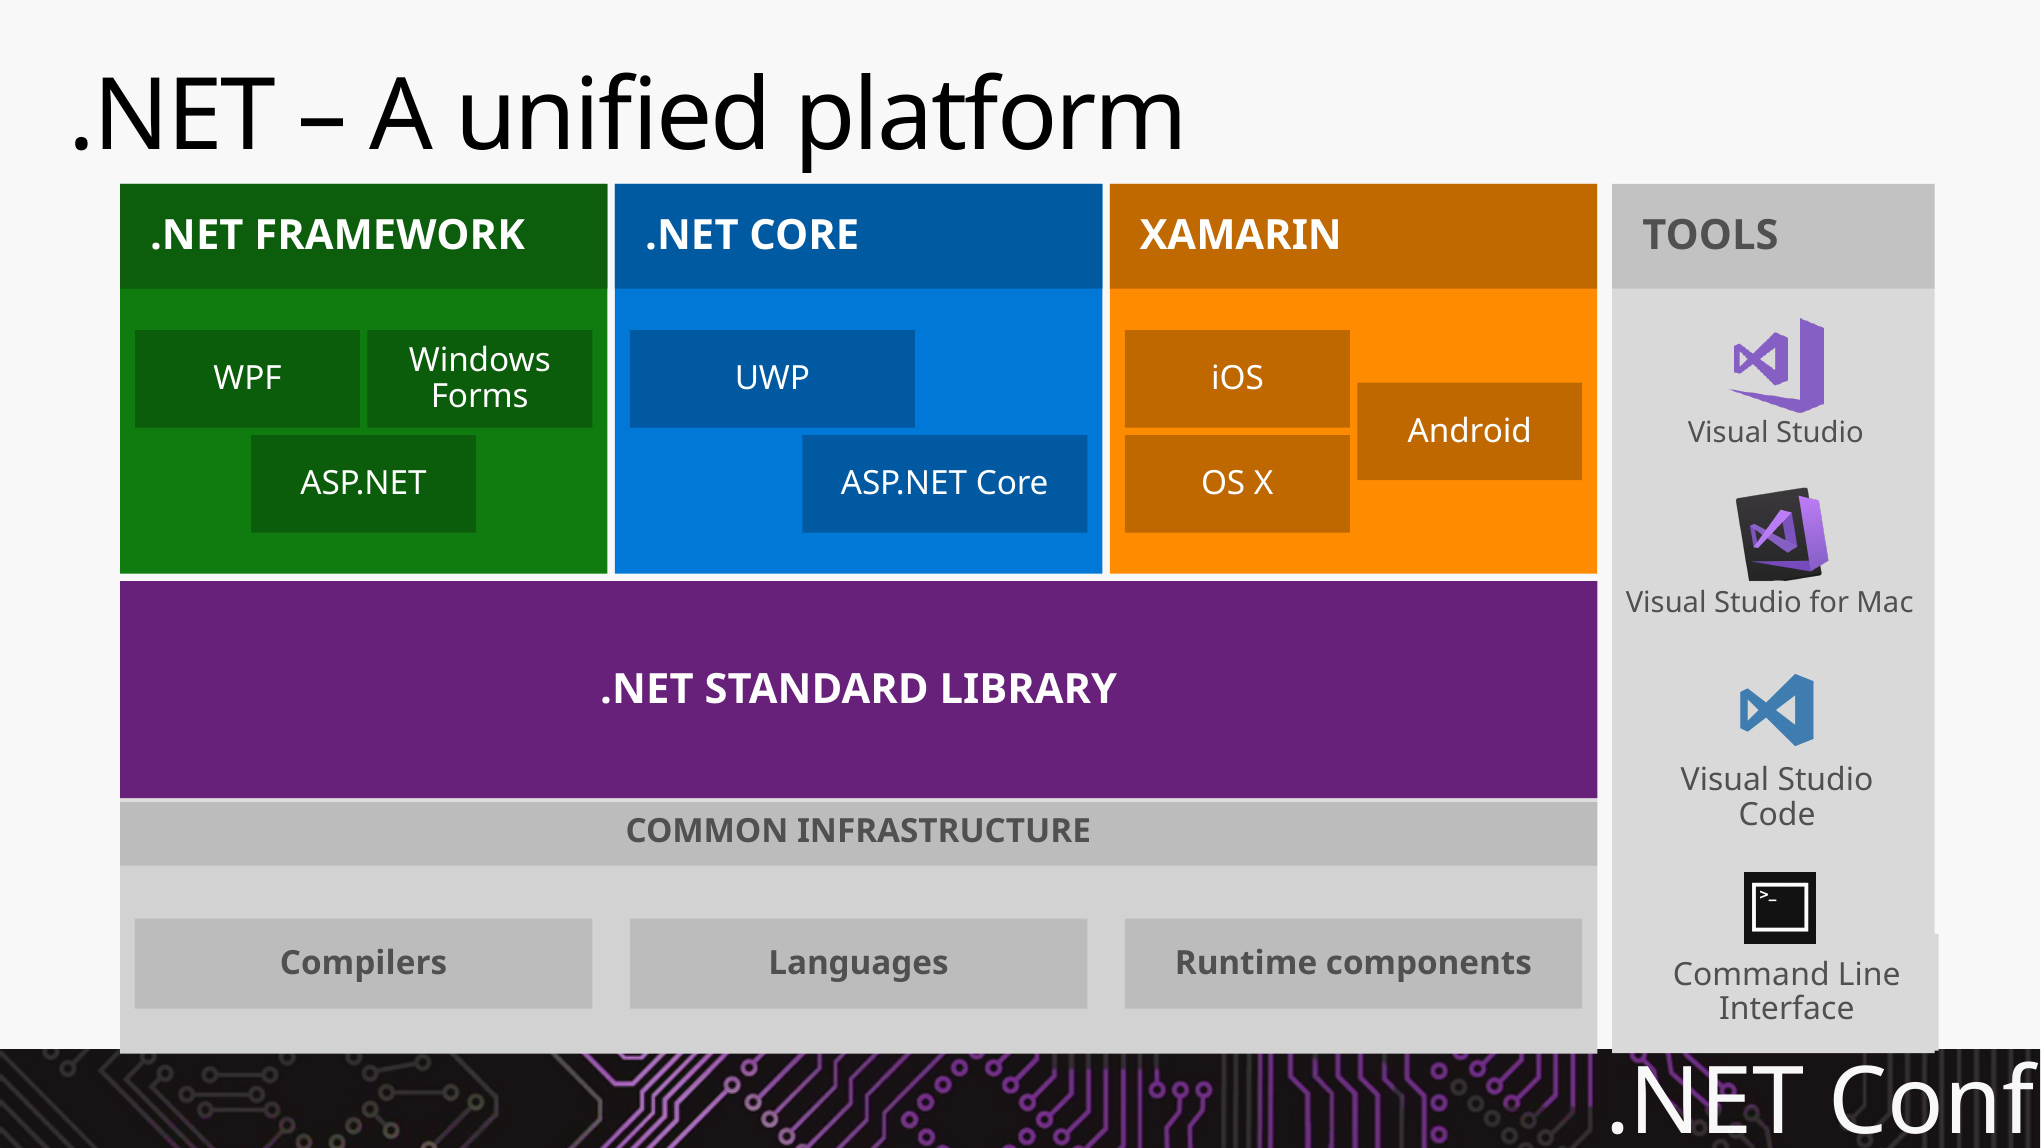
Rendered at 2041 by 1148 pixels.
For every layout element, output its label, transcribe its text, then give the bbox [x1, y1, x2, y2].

text_box Runtime components [1124, 918, 1583, 1009]
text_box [1611, 183, 1935, 1054]
text_box COMMON INFRASTRUCTURE [120, 799, 1598, 866]
text_box Languages [629, 918, 1088, 1009]
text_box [1109, 183, 1598, 574]
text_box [1620, 483, 1932, 653]
text_box Compilers [134, 918, 593, 1009]
text_box Command Line Interface [1935, 933, 1939, 1051]
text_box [614, 183, 1103, 574]
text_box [119, 183, 608, 574]
picture [1744, 872, 1816, 945]
title .NET – A unified platform [45, 48, 1996, 199]
text_box [120, 866, 1598, 1054]
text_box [1669, 318, 1883, 481]
text_box .NET STANDARD LIBRARY [120, 581, 1598, 799]
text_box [1664, 653, 1891, 797]
picture [0, 1049, 2041, 1148]
